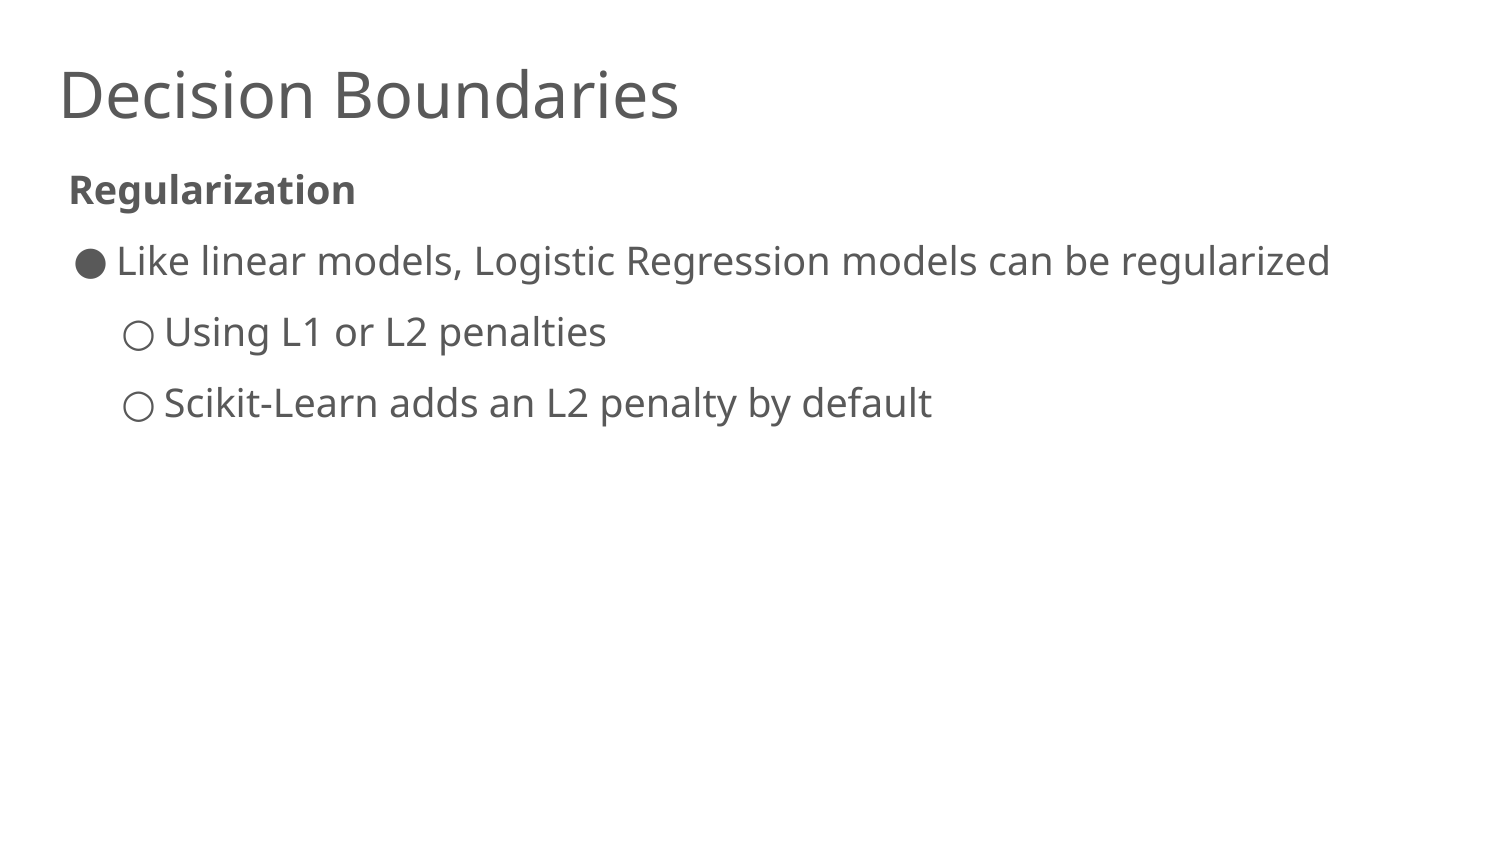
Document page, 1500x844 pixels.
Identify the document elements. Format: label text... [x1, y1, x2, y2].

text_box Regularization Like linear models, Logistic Regression models can be regularized Using L1 or L2 penalties Scikit-Learn adds an L2 penalty by default [58, 147, 1442, 783]
text_box Decision Boundaries [58, 36, 1442, 138]
